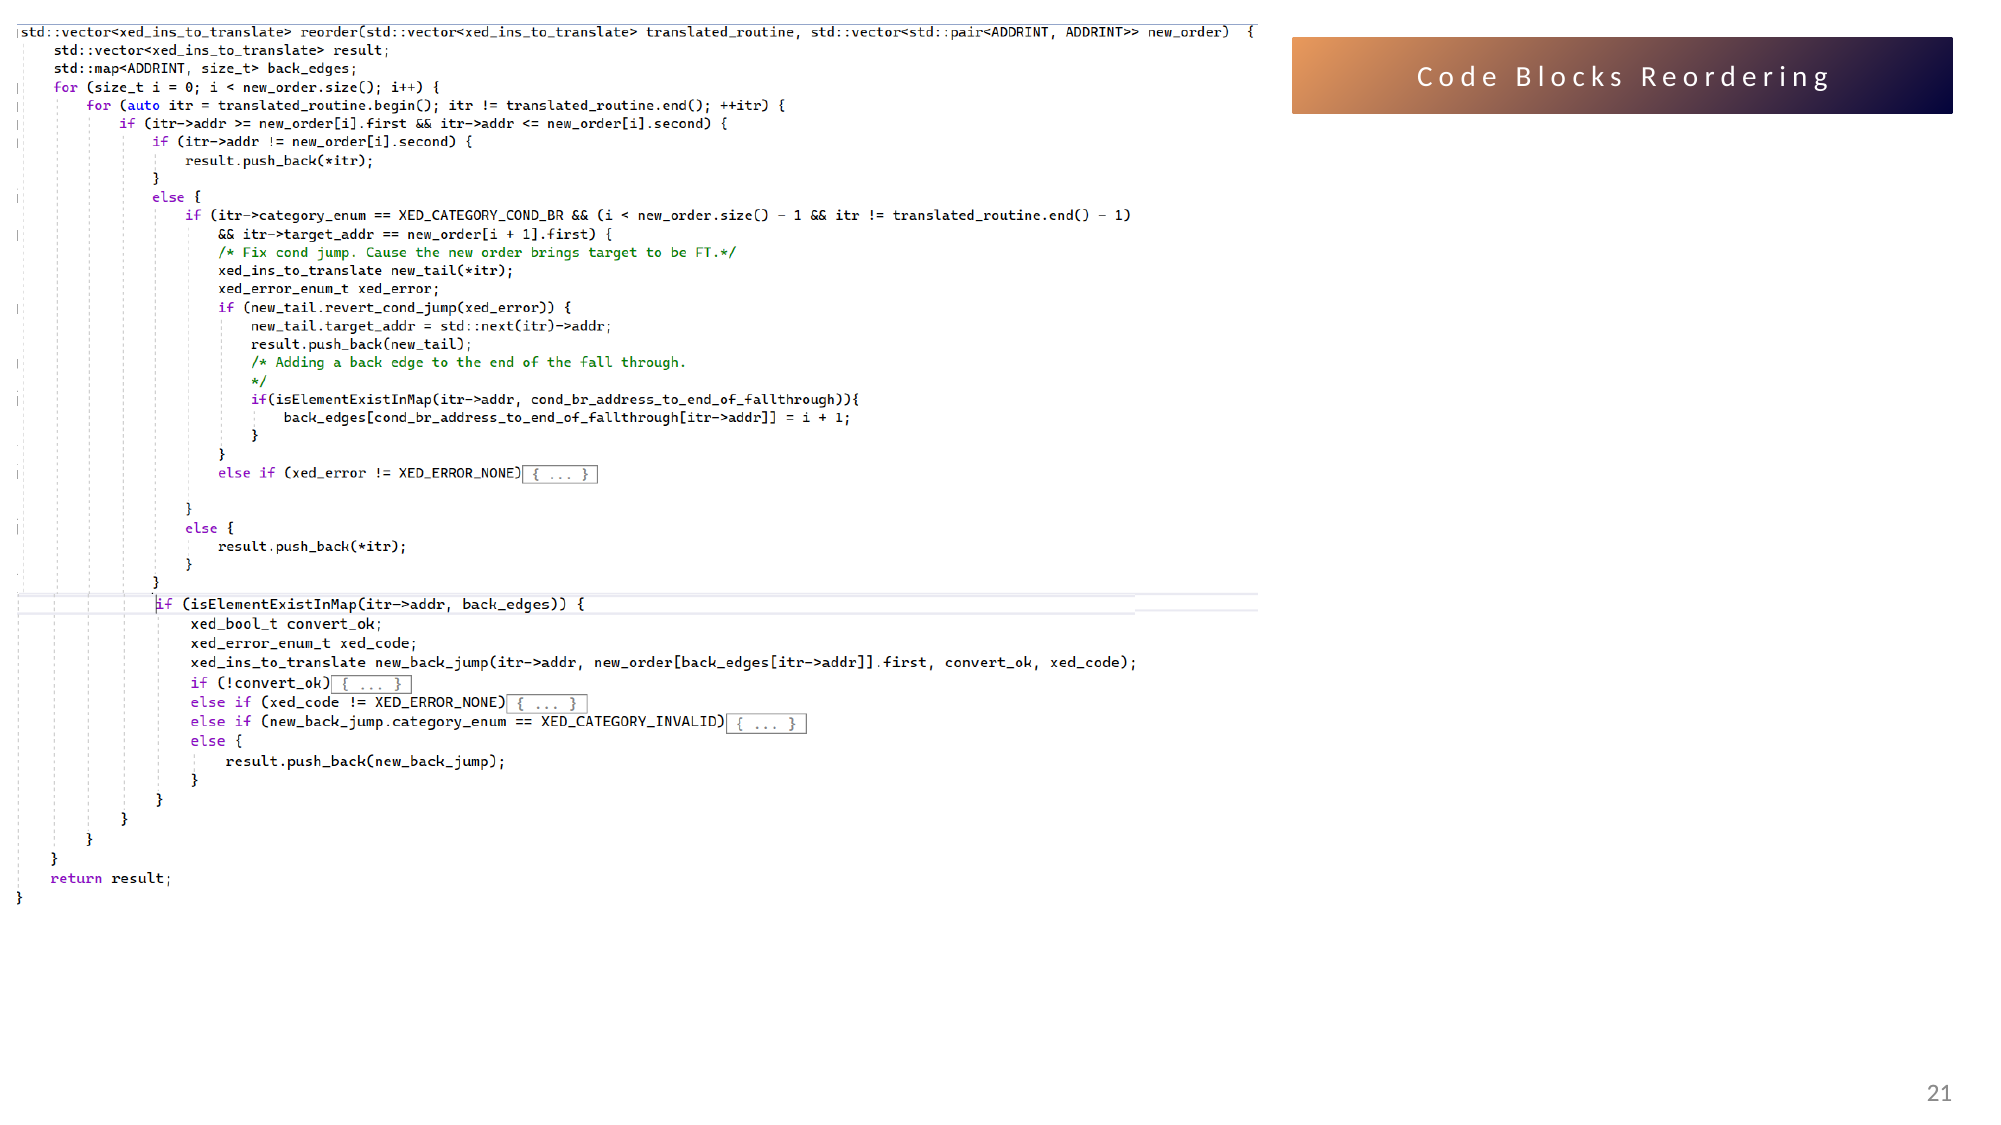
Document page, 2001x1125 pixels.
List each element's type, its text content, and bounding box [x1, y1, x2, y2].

slide_number 21 [1894, 1061, 1968, 1121]
picture [17, 24, 1258, 905]
list Code Blocks Reordering [1292, 37, 1953, 114]
